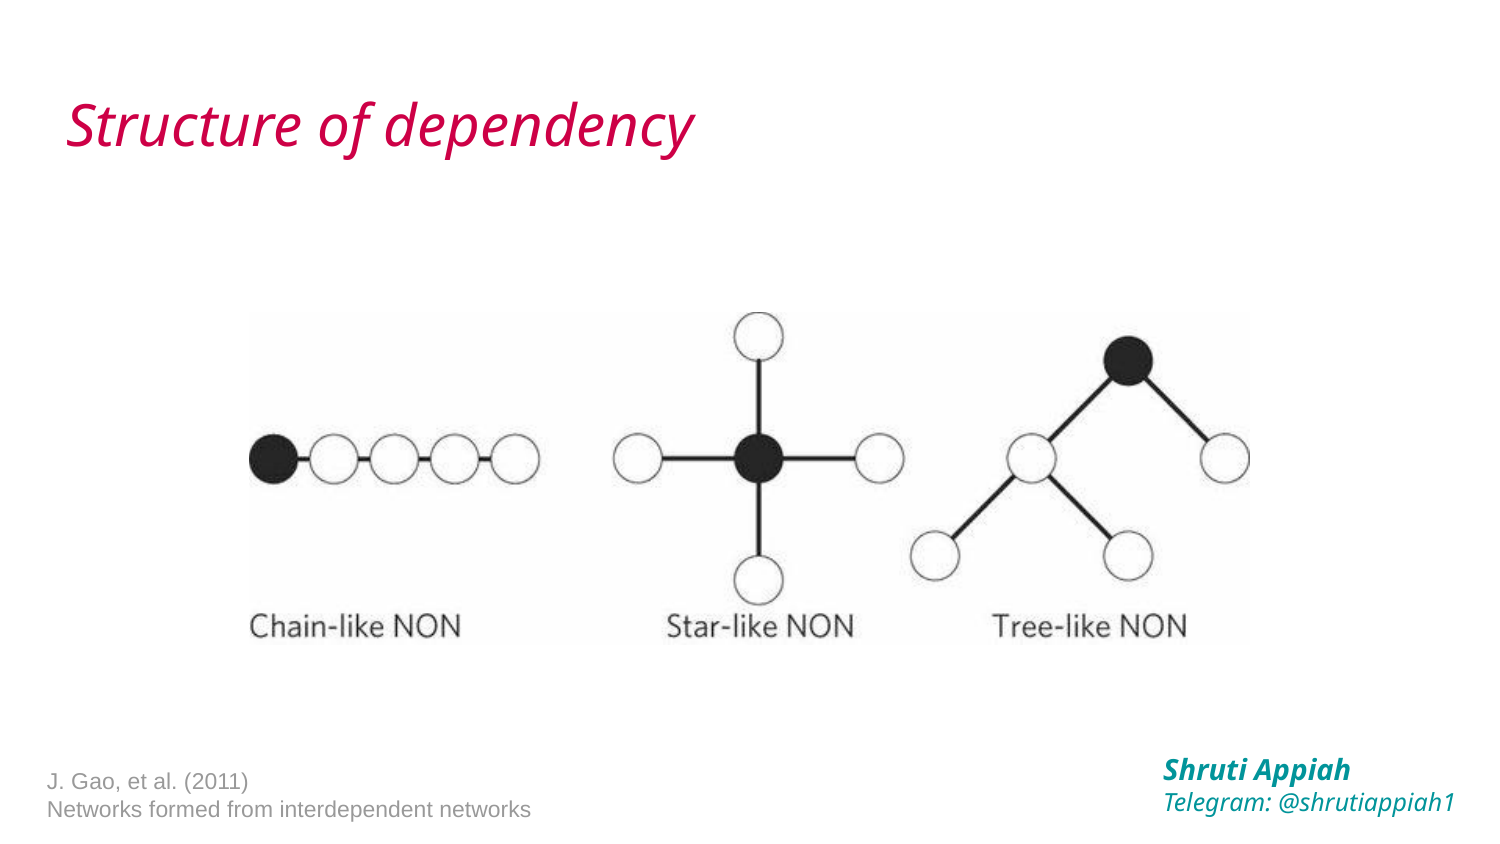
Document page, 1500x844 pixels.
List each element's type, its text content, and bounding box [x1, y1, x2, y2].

text_box Shruti Appiah Telegram: @shrutiappiah1 [1148, 736, 1478, 830]
text_box J. Gao, et al. (2011) Networks formed from interdependent networks [31, 752, 560, 814]
title Structure of dependency [51, 72, 1449, 167]
picture [249, 312, 1251, 645]
